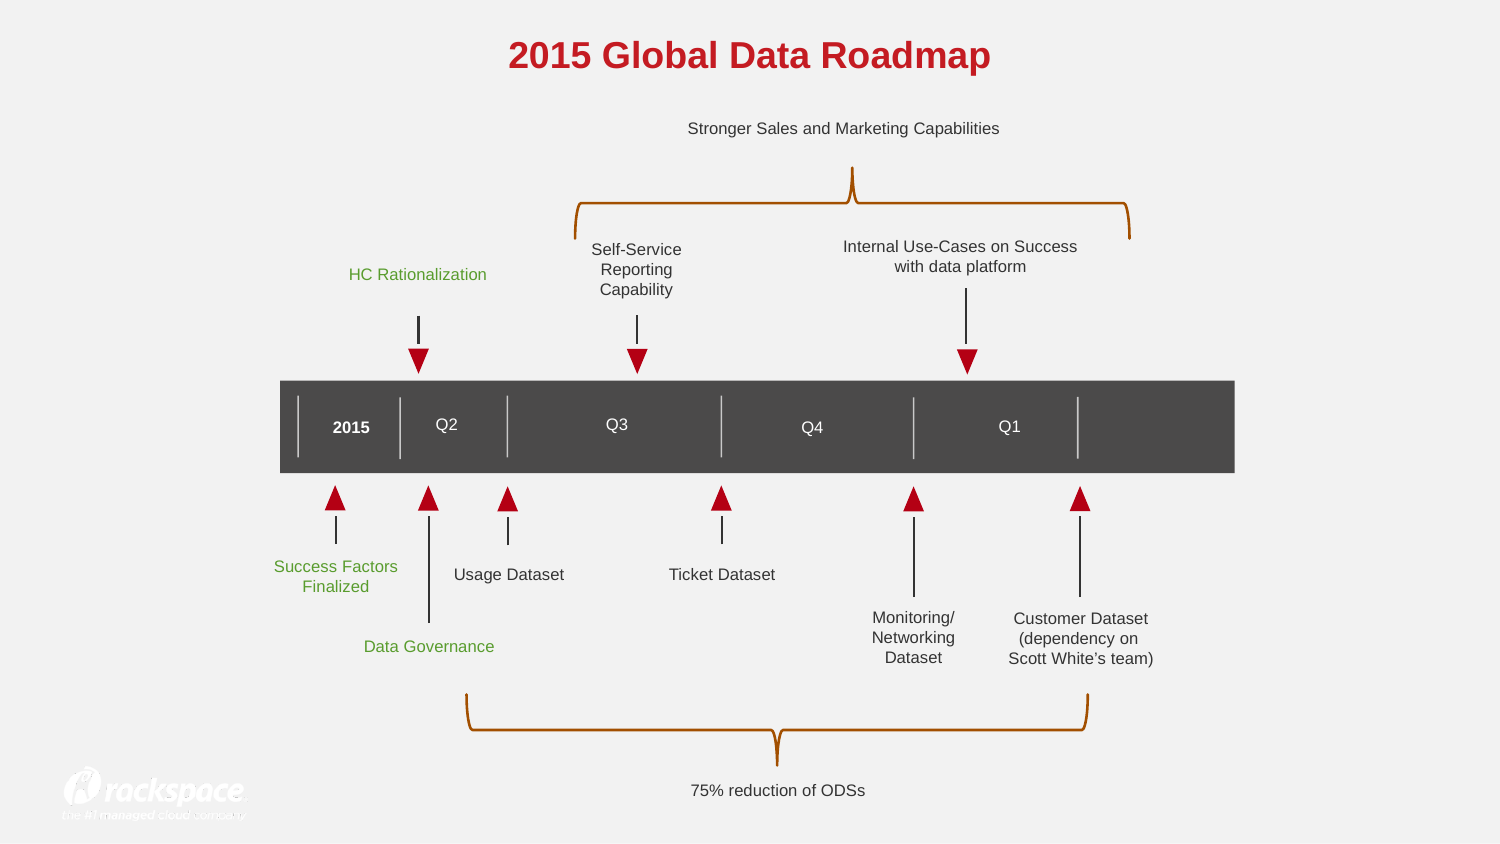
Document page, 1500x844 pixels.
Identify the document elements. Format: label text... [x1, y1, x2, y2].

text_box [265, 117, 1235, 801]
picture [62, 766, 248, 821]
text_box 2015 Global Data Roadmap [0, 32, 1500, 87]
